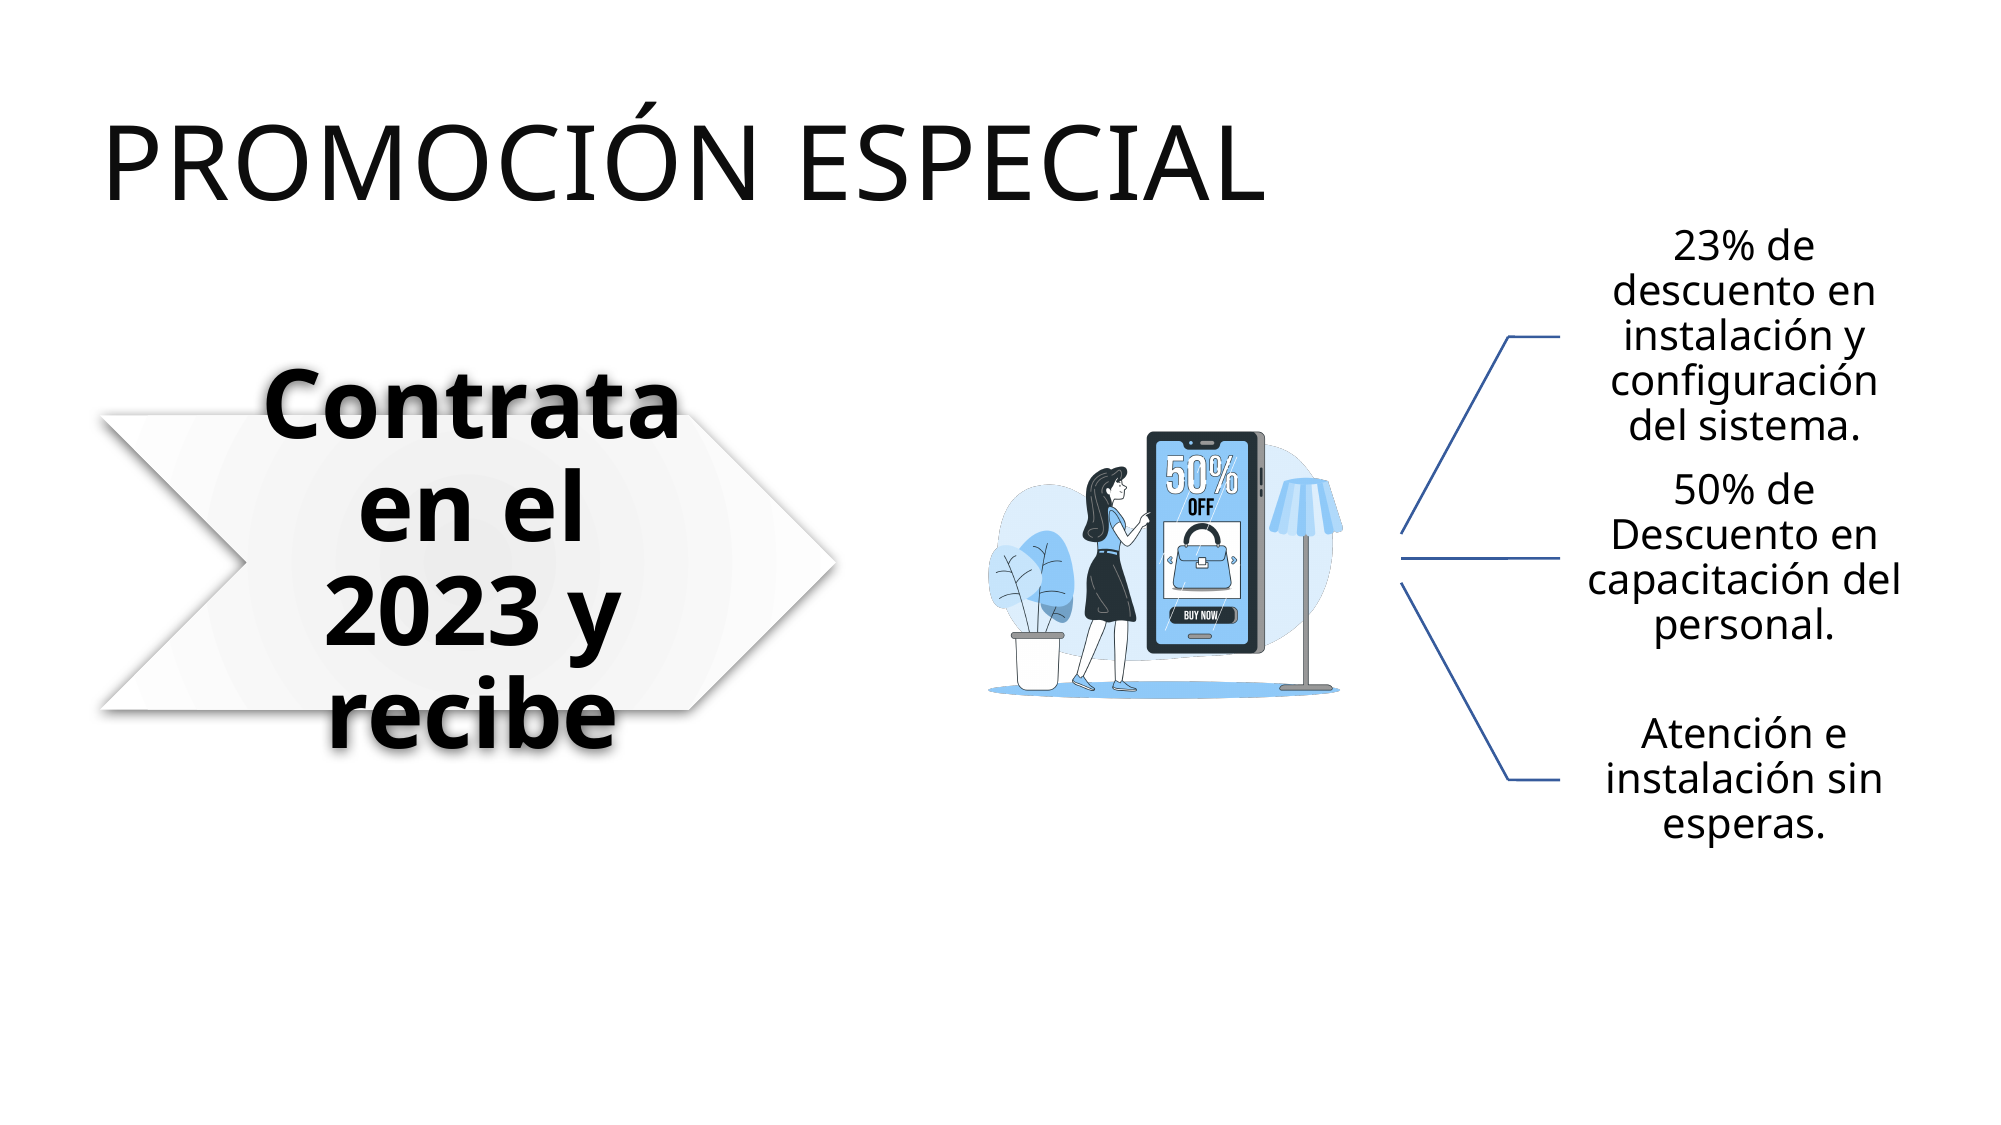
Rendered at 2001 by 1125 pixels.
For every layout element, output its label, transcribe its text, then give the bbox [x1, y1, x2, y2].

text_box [941, 170, 1930, 947]
text_box Promoción especial [85, 77, 1641, 264]
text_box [99, 320, 837, 805]
